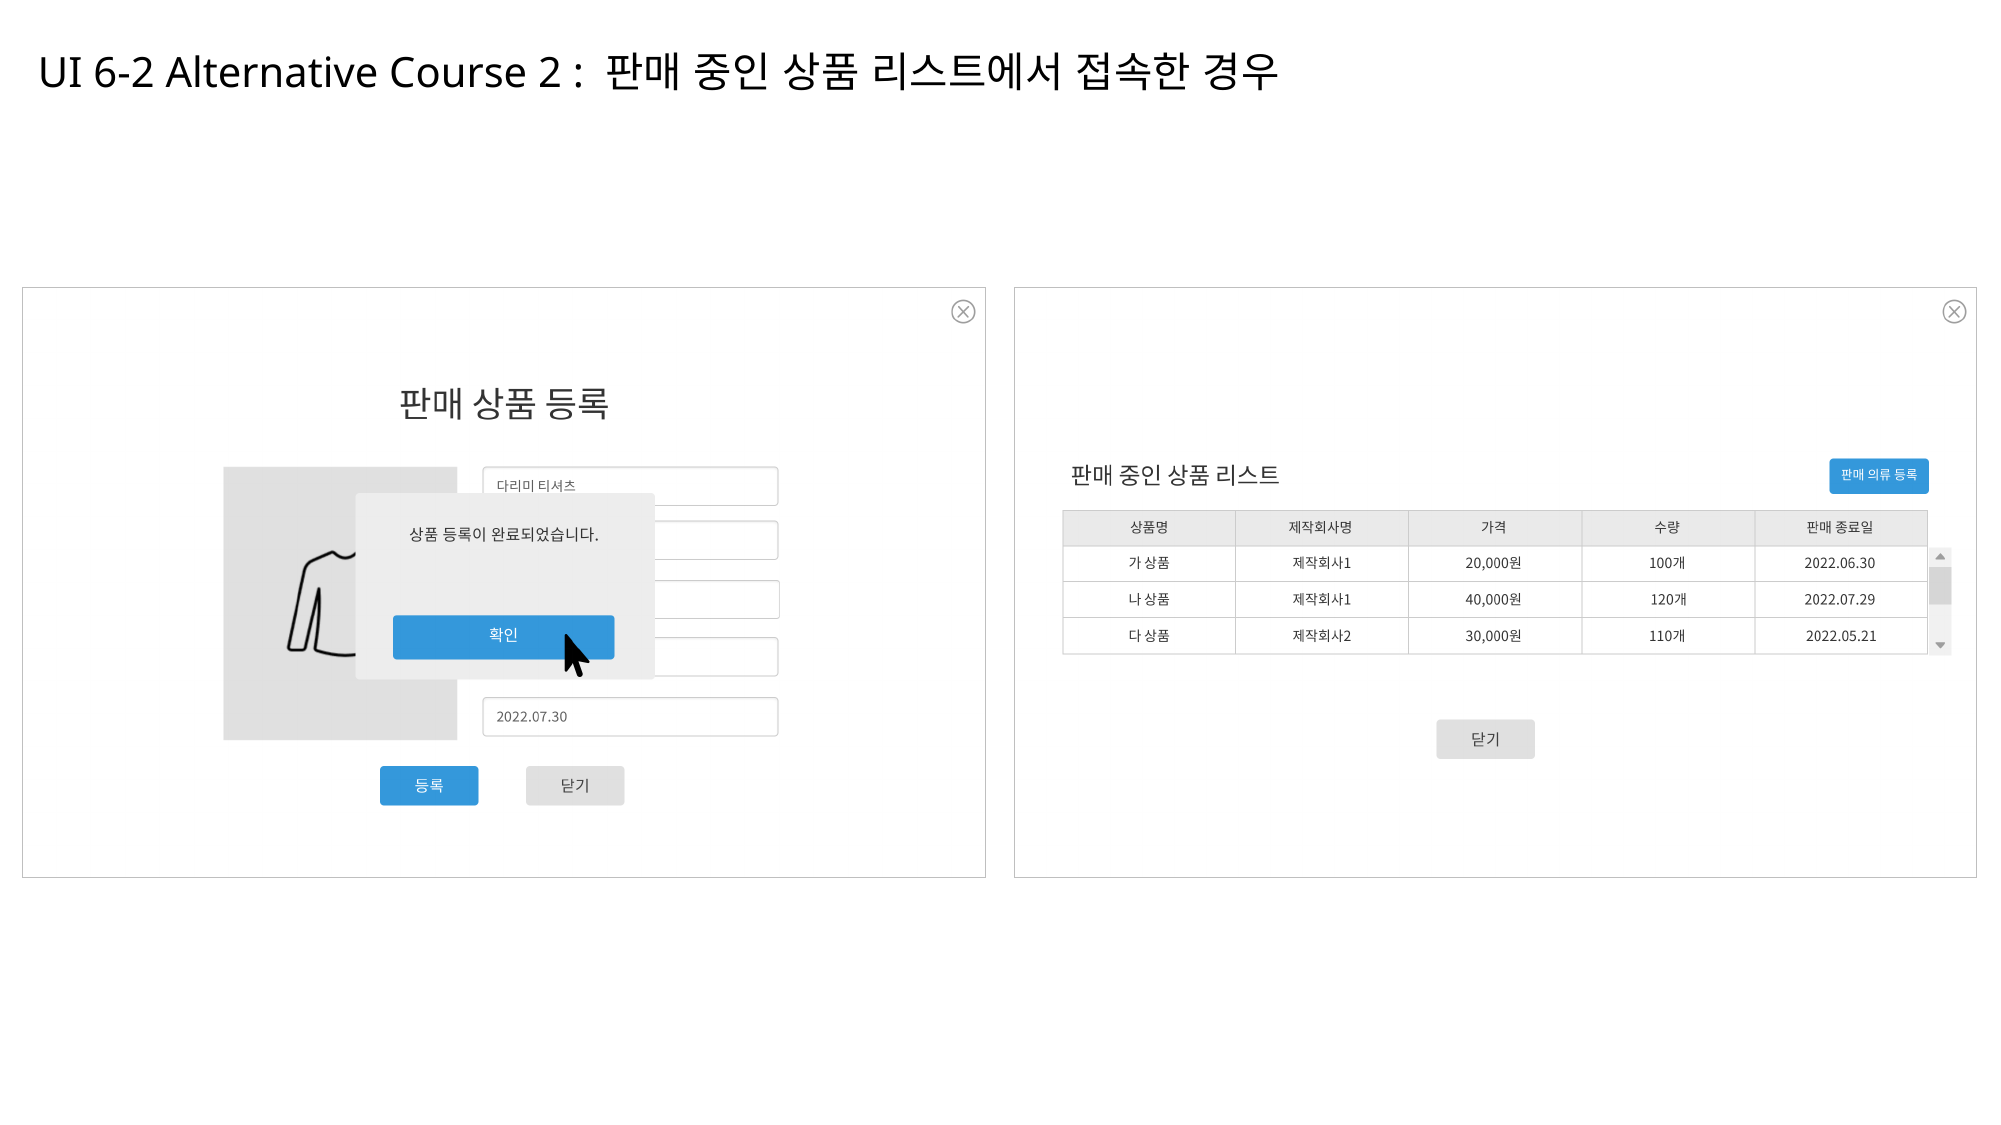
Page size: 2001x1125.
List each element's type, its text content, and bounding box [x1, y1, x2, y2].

picture [22, 287, 986, 878]
text_box UI 6-2 Alternative Course 2 : 판매 중인 상품 리스트에서 접속한 경우 [22, 0, 1725, 149]
picture [1014, 287, 1977, 878]
